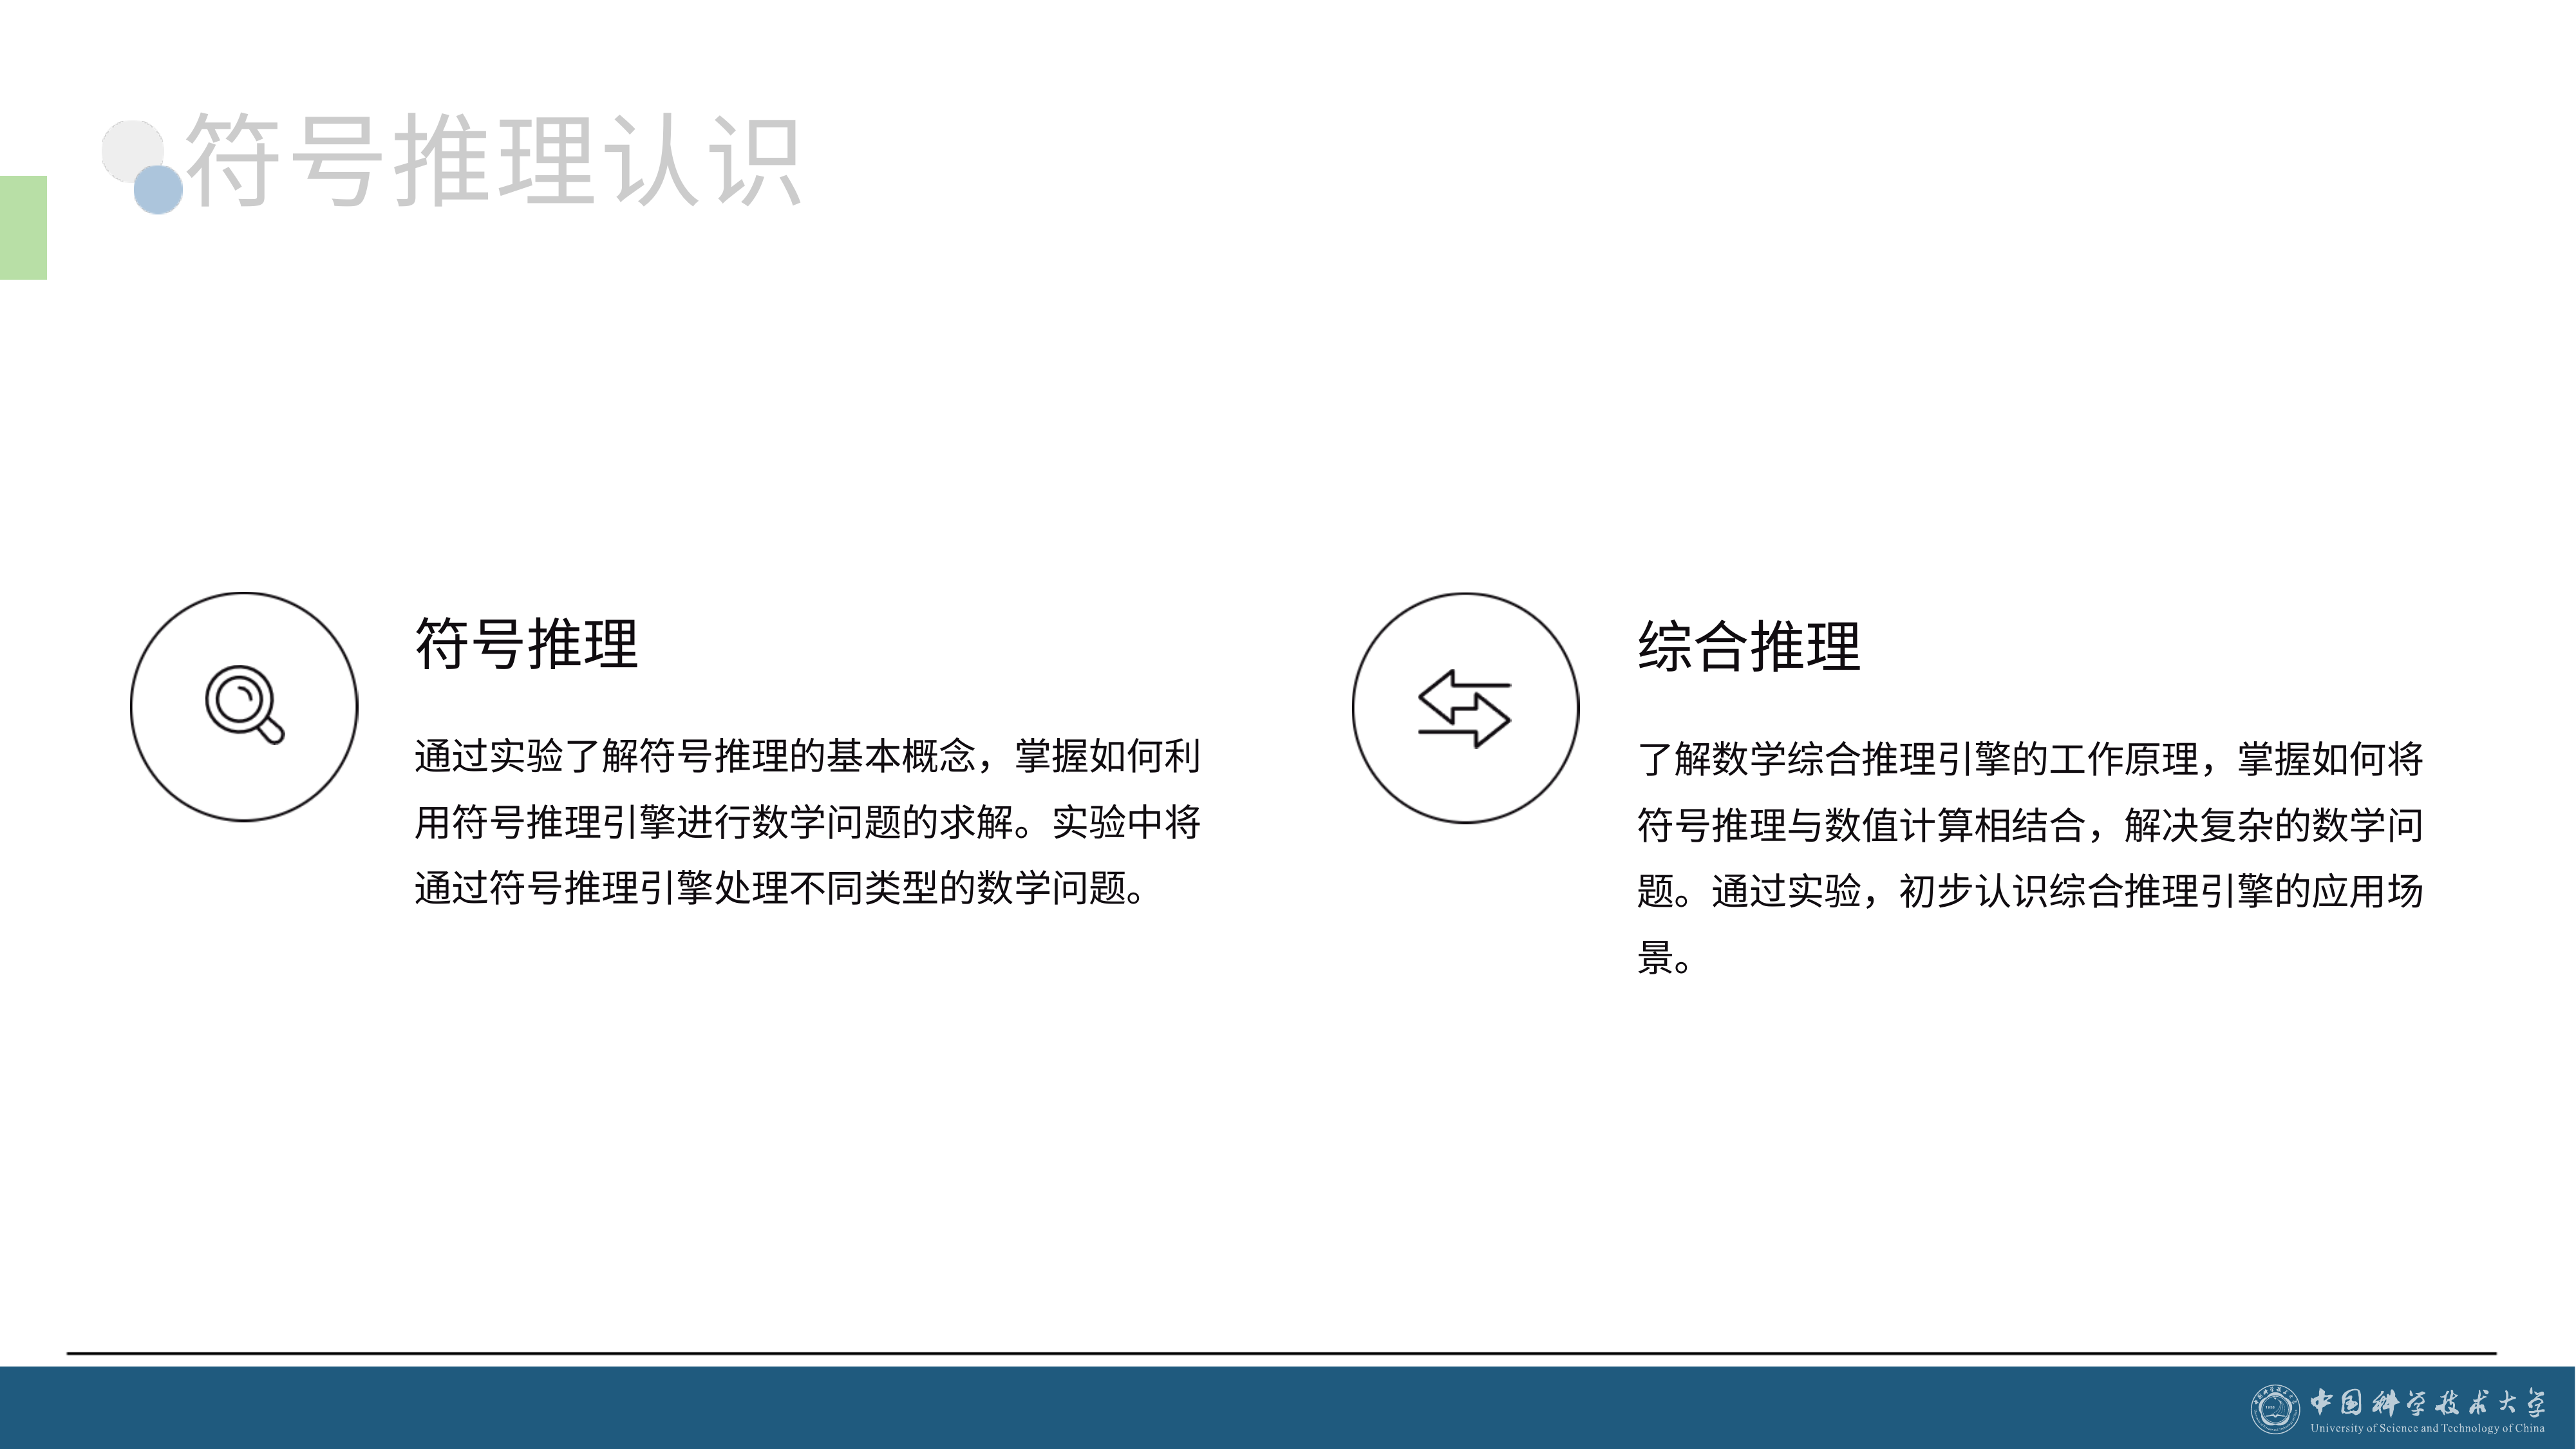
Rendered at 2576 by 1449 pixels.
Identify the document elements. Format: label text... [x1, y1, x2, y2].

text_box 符号推理认识 [173, 96, 1056, 220]
text_box 通过实验了解符号推理的基本概念，掌握如何利用符号推理引擎进行数学问题的求解。实验中将通过符号推理引擎处理不同类型的数学问题。 [404, 710, 1223, 910]
text_box 了解数学综合推理引擎的工作原理，掌握如何将符号推理与数值计算相结合，解决复杂的数学问题。通过实验，初步认识综合推理引擎的应用场景。 [1627, 714, 2445, 980]
text_box 符号推理 [404, 608, 771, 676]
text_box 综合推理 [1627, 611, 1993, 679]
picture [0, 0, 2576, 1449]
